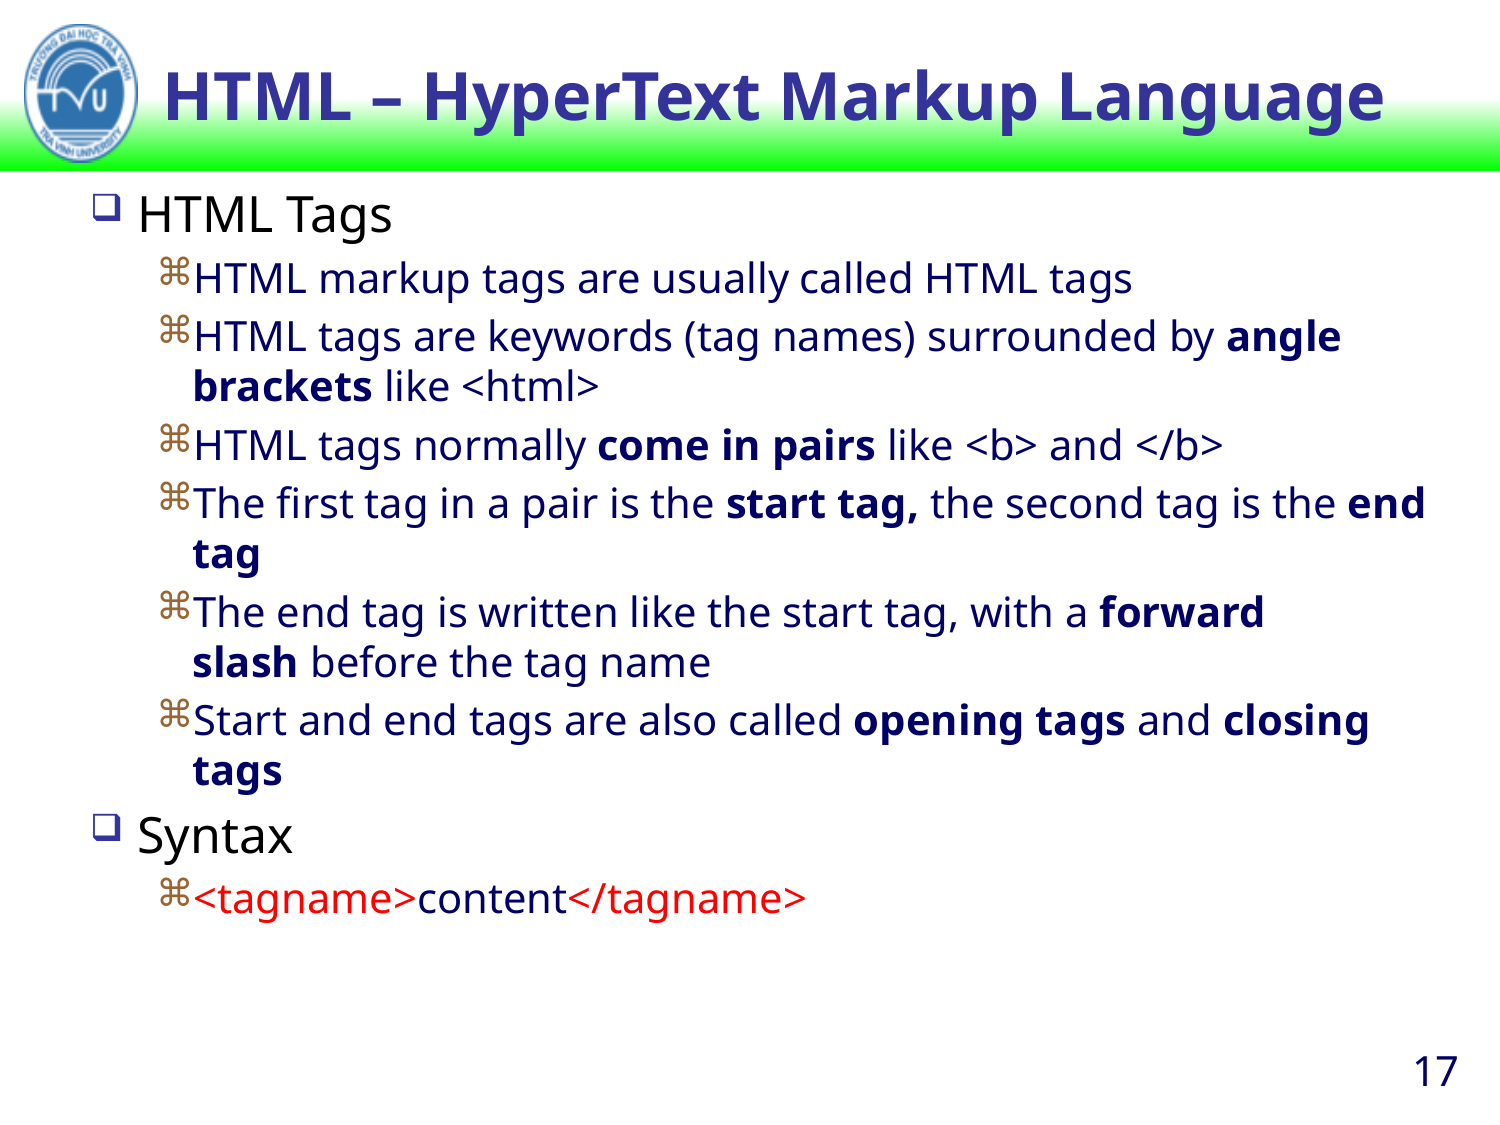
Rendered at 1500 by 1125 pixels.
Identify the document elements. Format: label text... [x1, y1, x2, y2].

title HTML – HyperText Markup Language [74, 24, 1476, 163]
list HTML Tags HTML markup tags are usually called HTML tags HTML tags are keywords (tag names) surrounded by angle brackets like <html> HTML tags normally come in pairs like <b> and </b> The first tag in a pair is the start tag, the second tag is the end tag The end tag is written like the start tag, with a forward slash before the tag name Start and end tags are also called opening tags and closing tags Syntax <tagname>content</tagname> [74, 174, 1476, 1051]
picture [24, 24, 74, 163]
slide_number 17 [1312, 1037, 1476, 1101]
